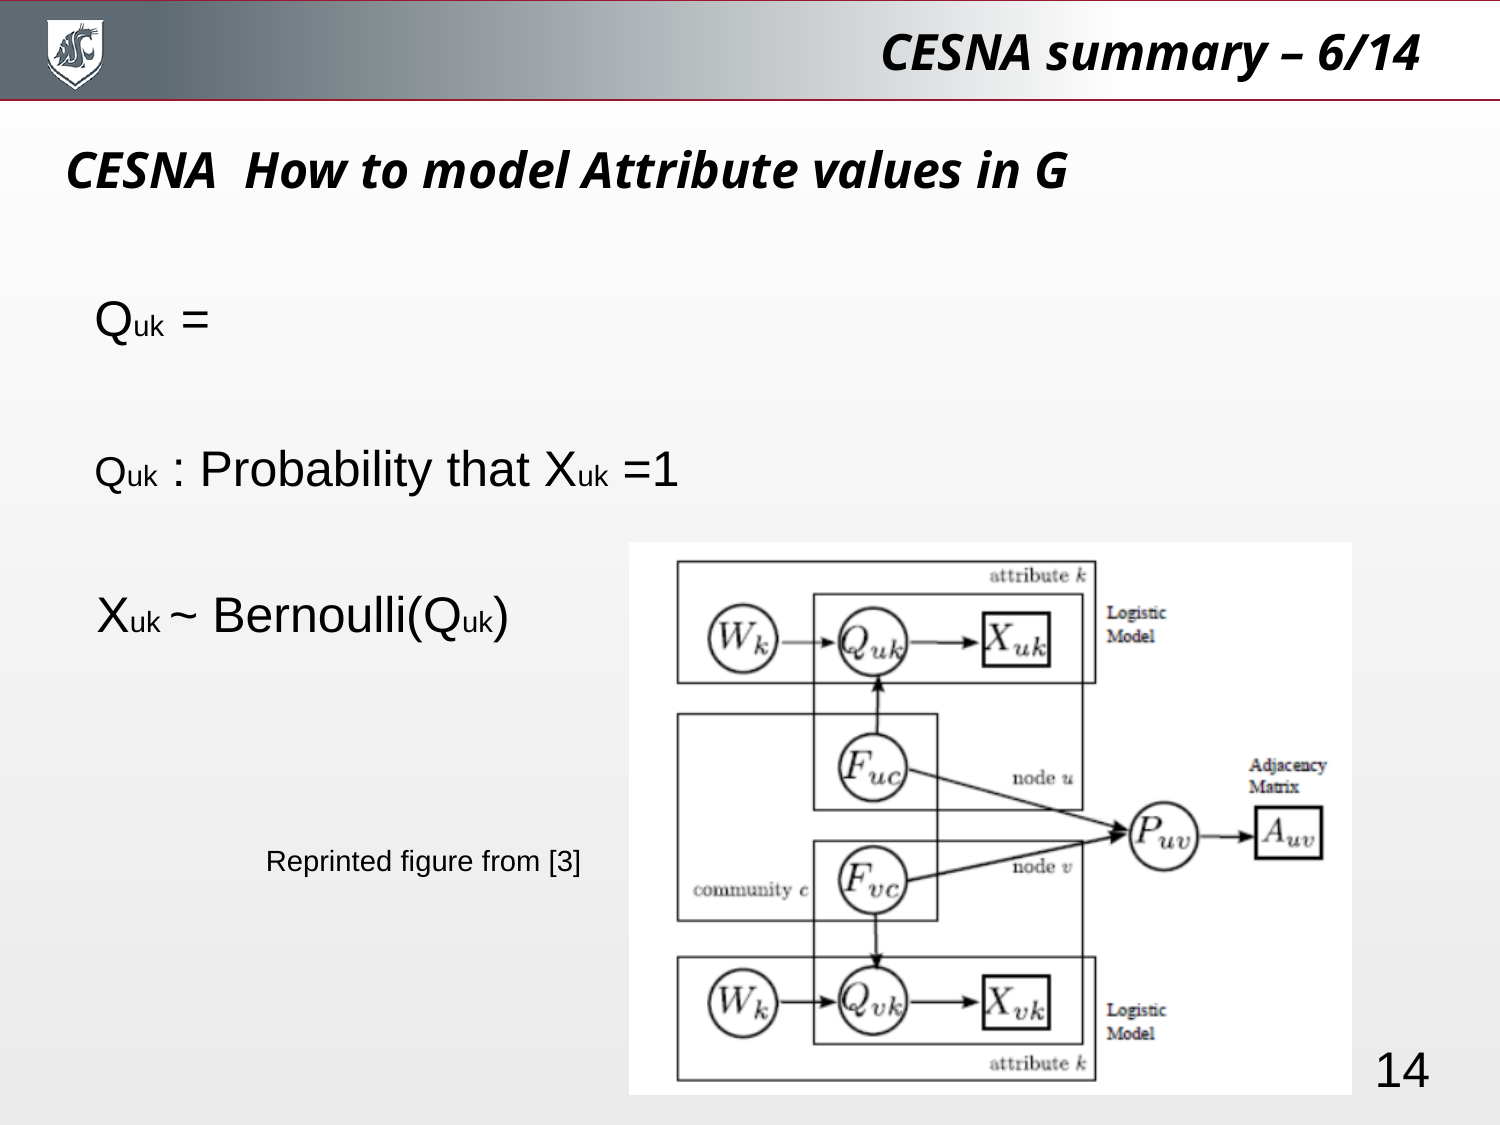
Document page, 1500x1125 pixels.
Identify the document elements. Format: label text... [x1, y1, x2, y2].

text_box Quk : Probability that Xuk =1 [79, 428, 1500, 504]
text_box CESNA summary – 6/14 [865, 13, 1500, 89]
text_box 14 [1359, 1029, 1473, 1105]
text_box CESNA How to model Attribute values in G [50, 130, 1500, 206]
text_box Reprinted figure from [3] [251, 834, 624, 885]
text_box Xuk ~ Bernoulli(Quk) [81, 575, 539, 651]
picture [0, 1, 150, 99]
text_box [79, 682, 1430, 1123]
picture [629, 541, 1352, 1095]
